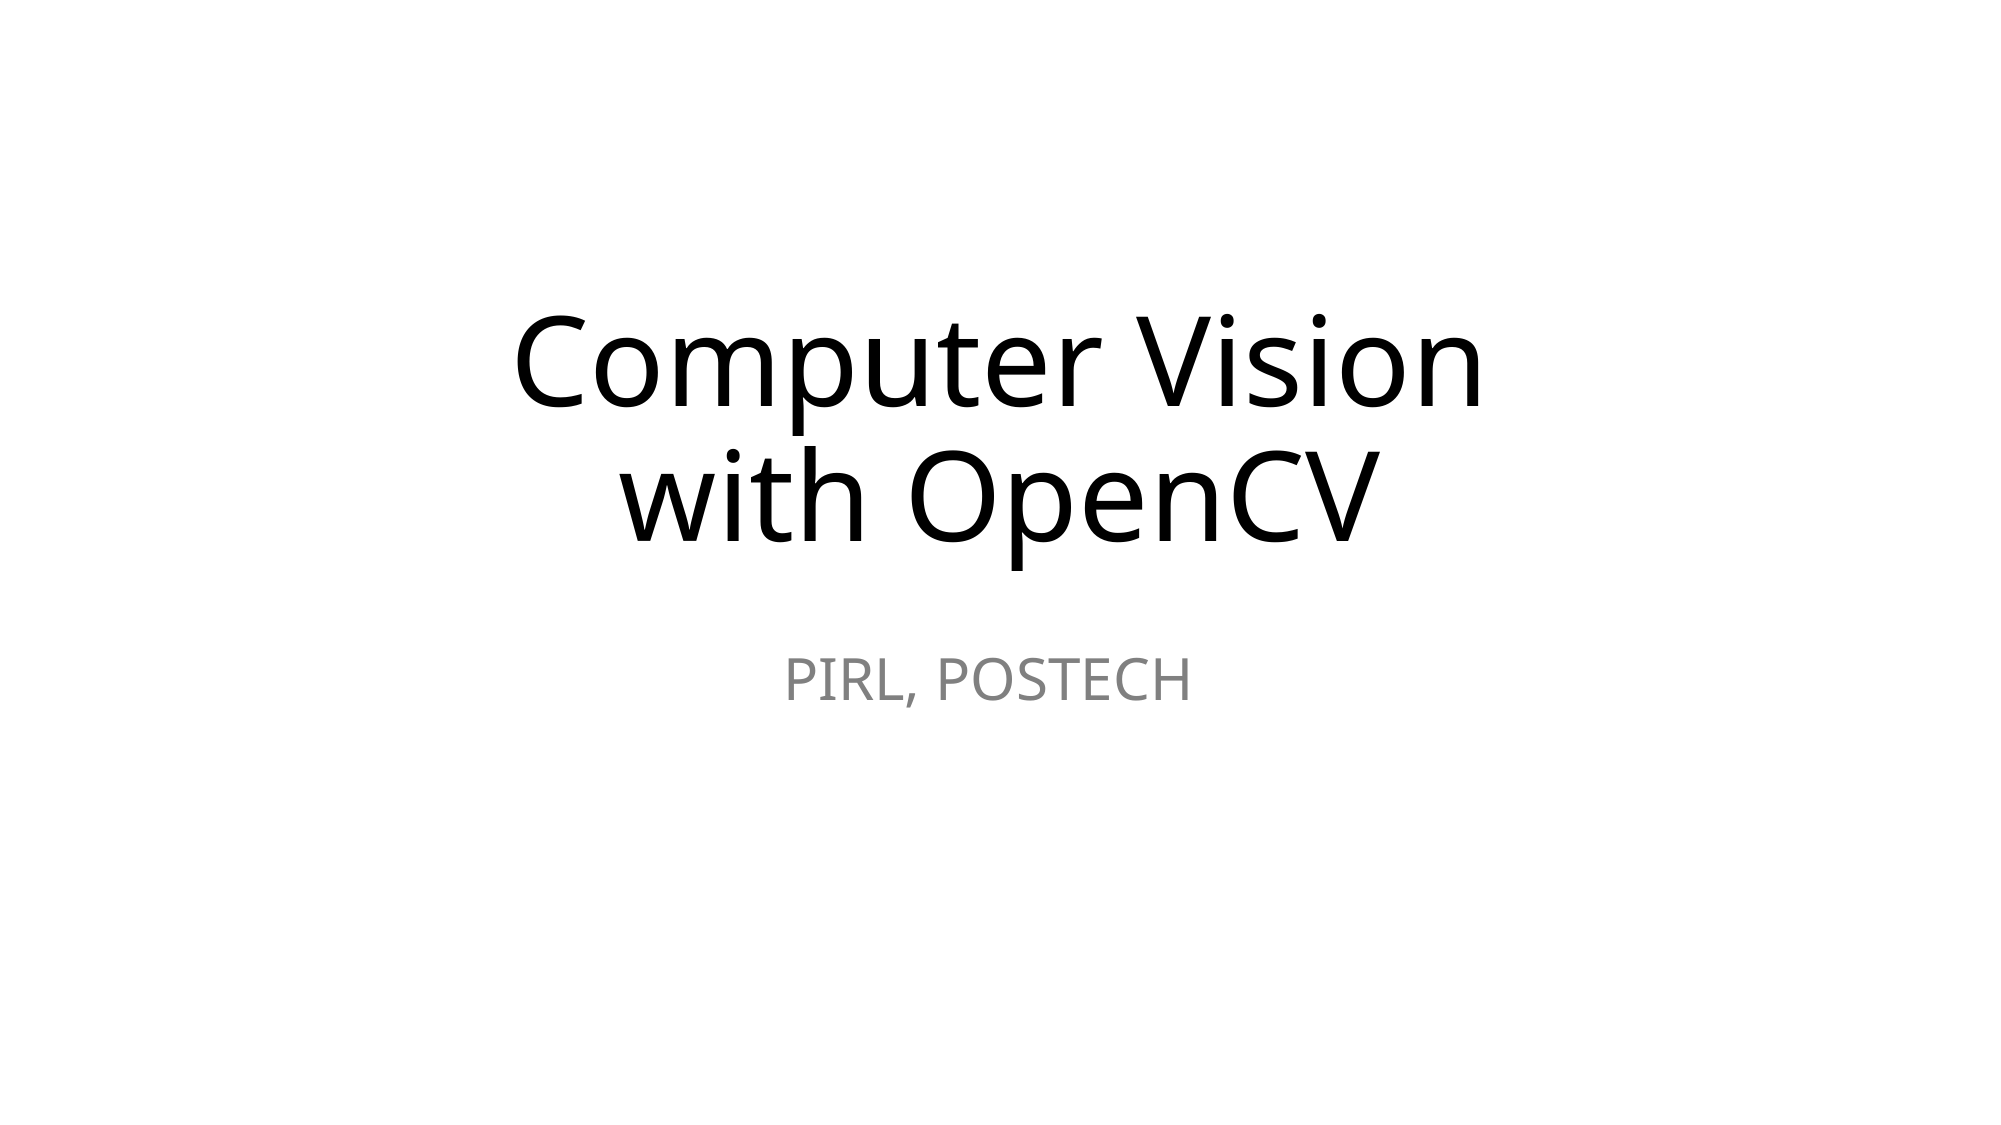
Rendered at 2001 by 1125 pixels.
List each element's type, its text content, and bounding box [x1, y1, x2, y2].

text_box PIRL, POSTECH [768, 634, 1209, 720]
title Computer Vision with OpenCV [249, 184, 1750, 576]
